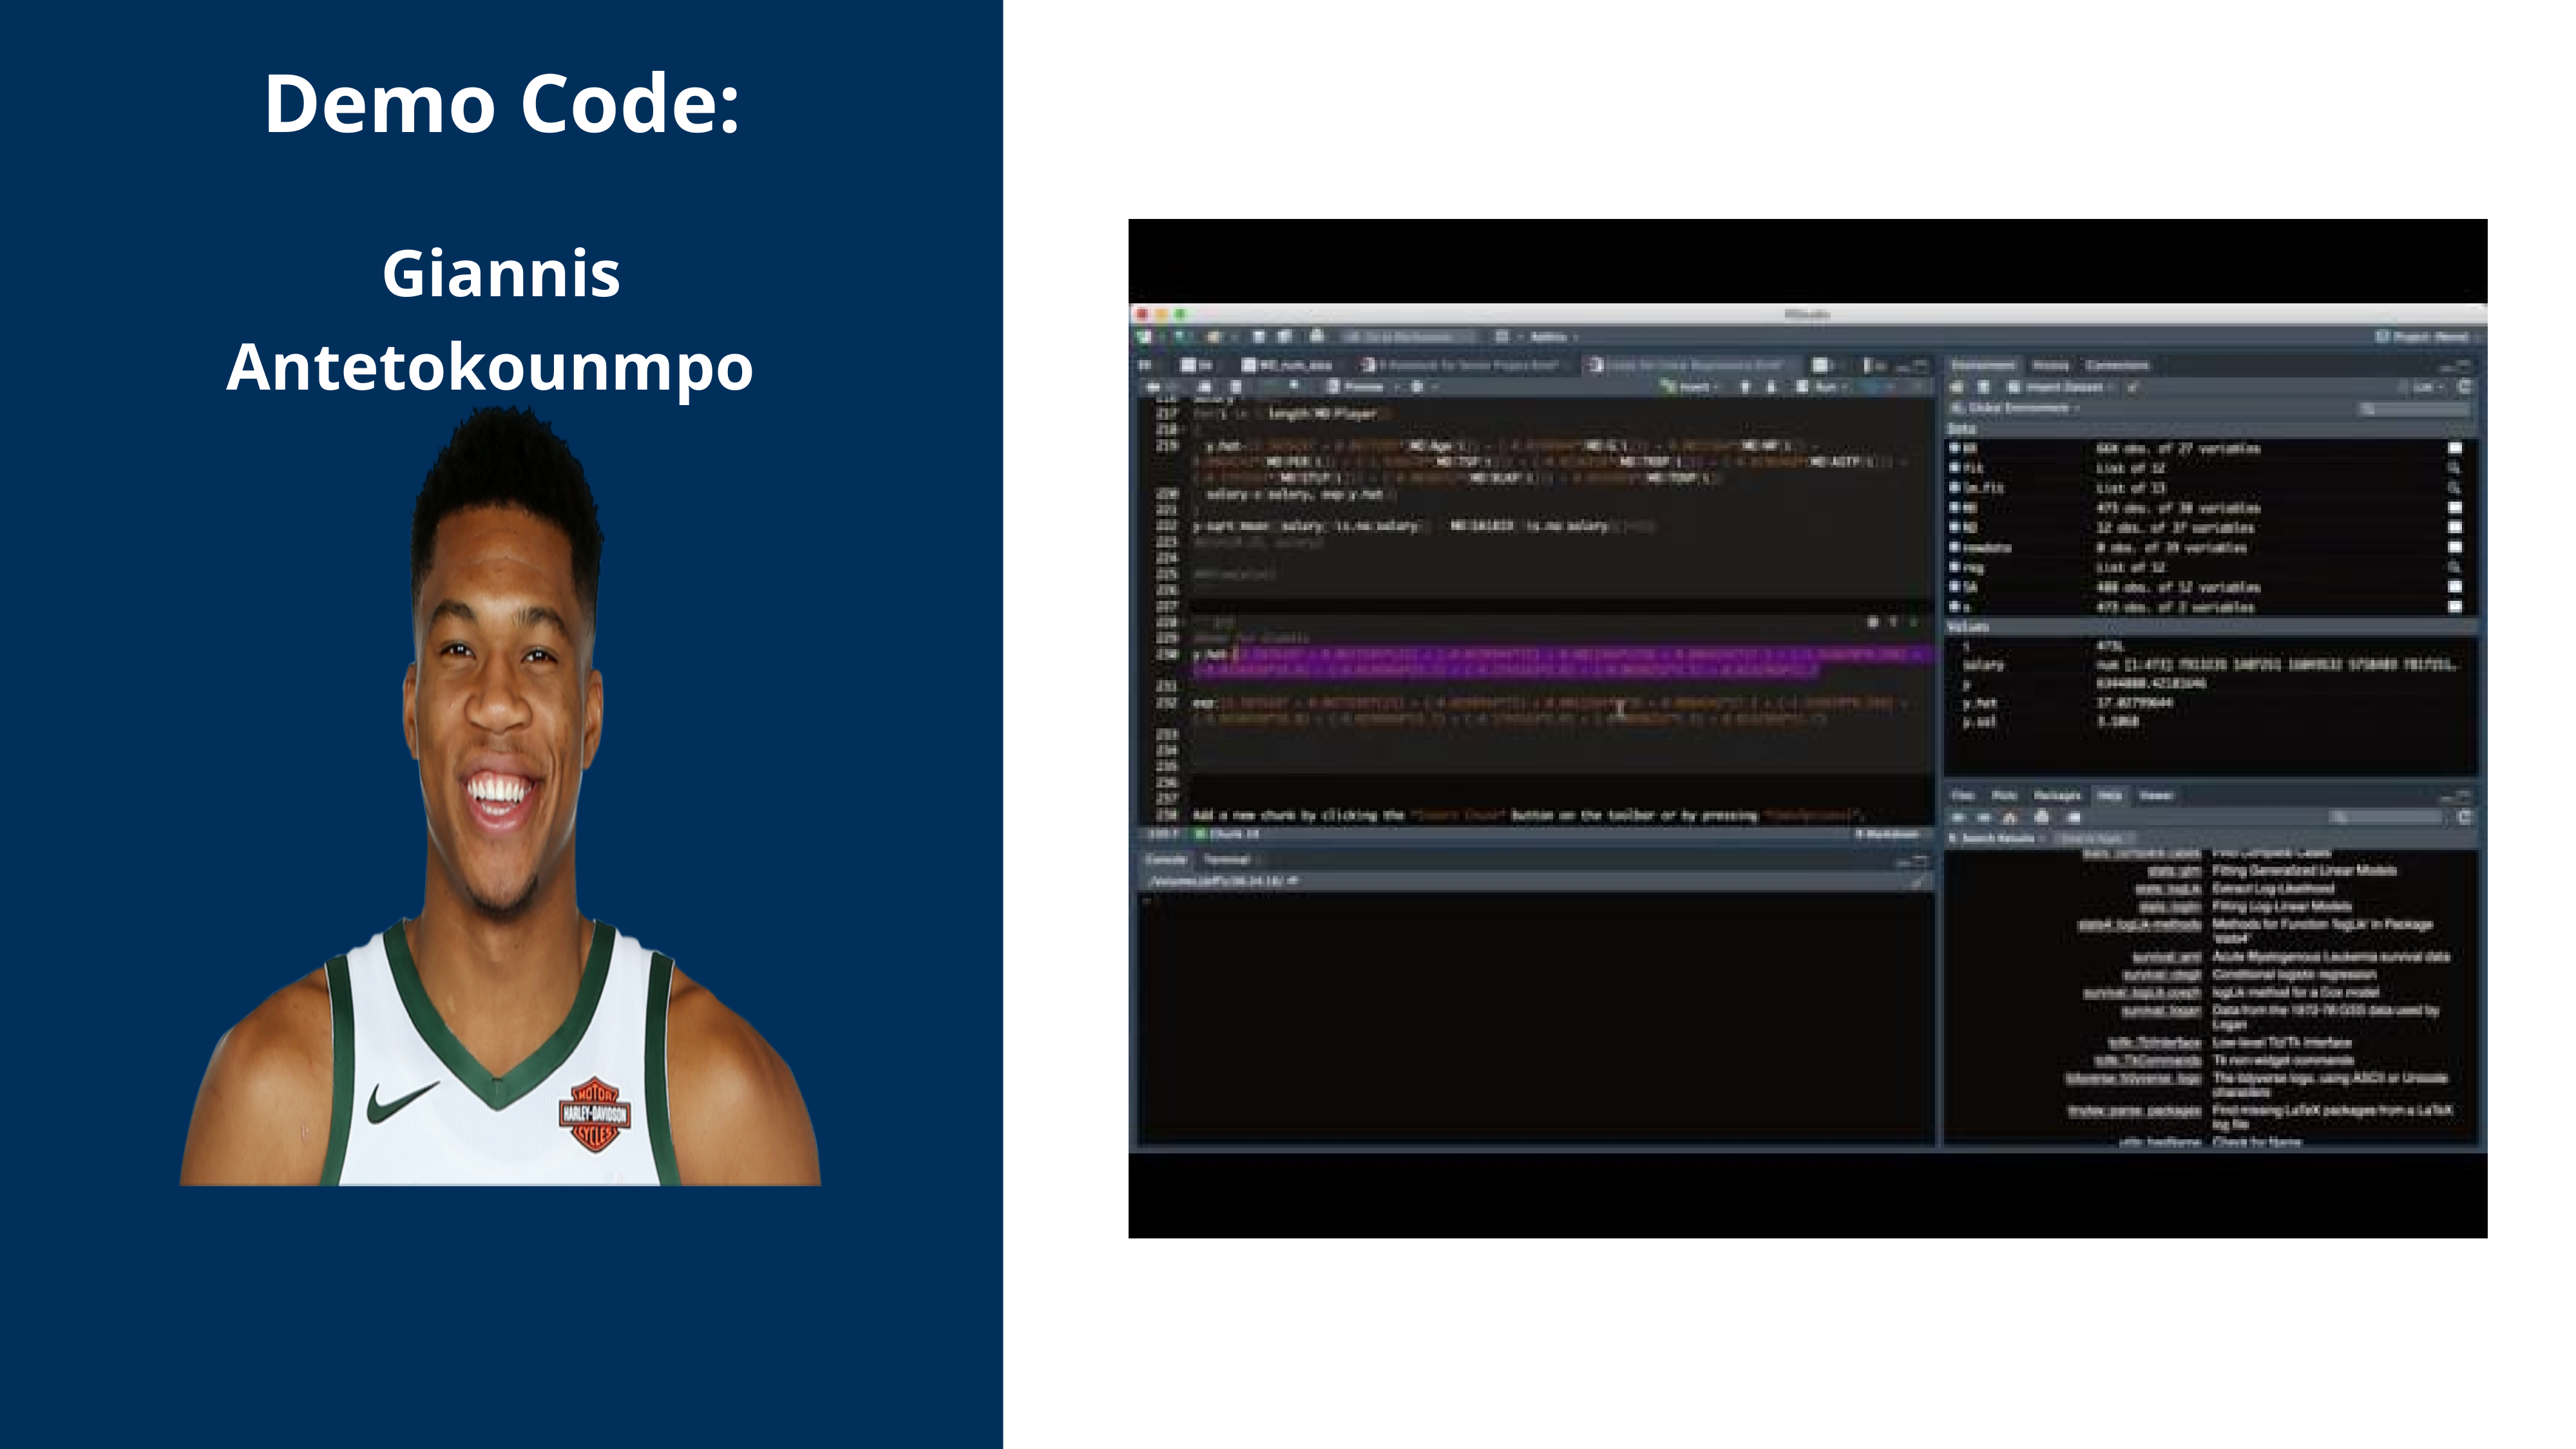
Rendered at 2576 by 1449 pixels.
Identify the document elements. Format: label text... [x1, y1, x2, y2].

picture [171, 379, 832, 1186]
picture [1129, 218, 2488, 1238]
text_box [0, 0, 1004, 1449]
text_box Demo Code: [143, 46, 860, 175]
text_box Giannis Antetokounmpo [111, 227, 892, 356]
